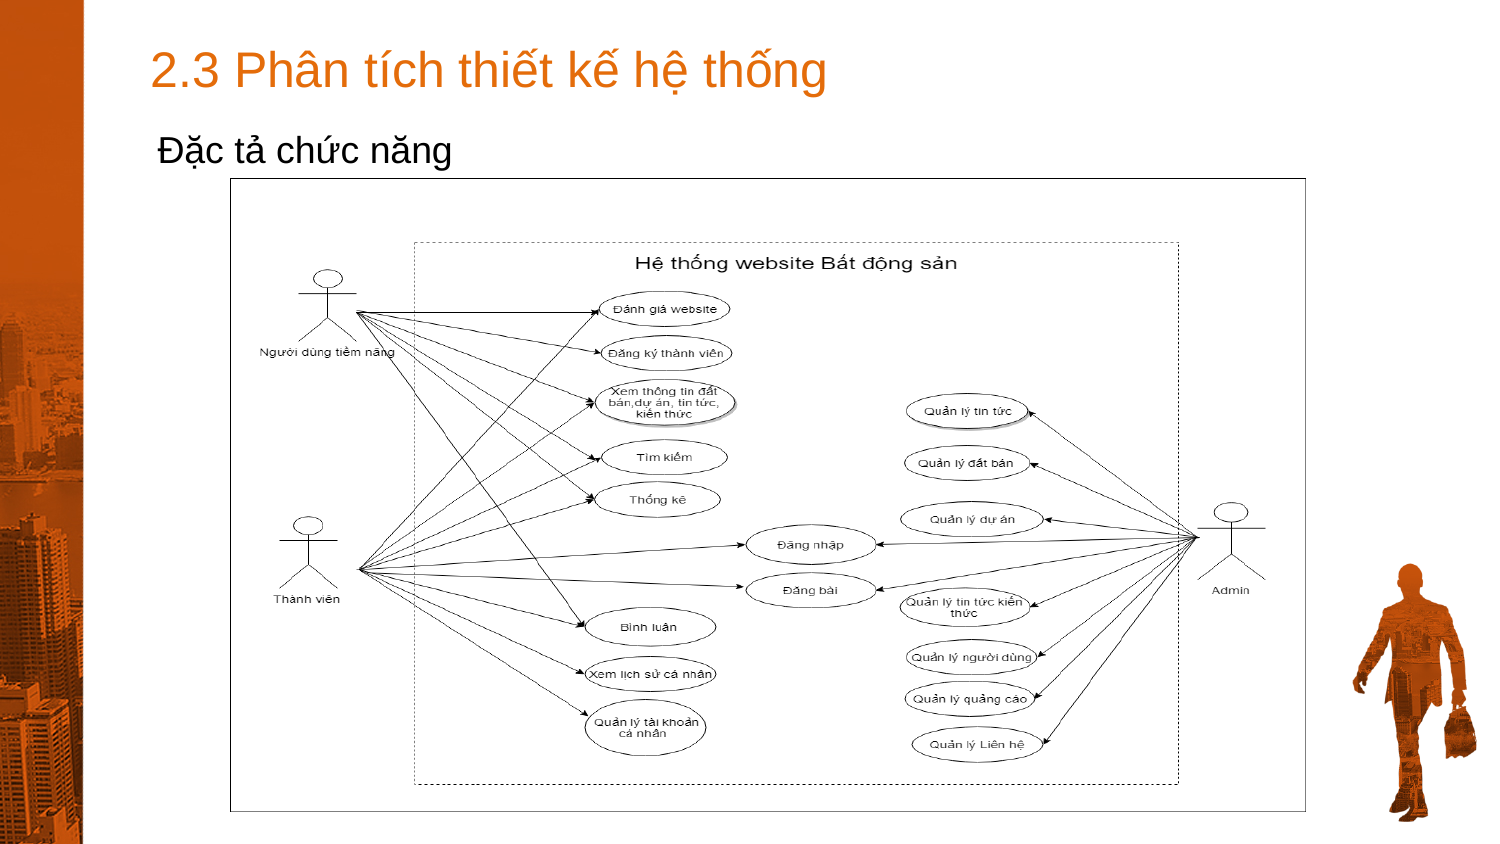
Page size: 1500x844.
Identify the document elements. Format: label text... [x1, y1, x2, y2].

picture [0, 0, 1500, 844]
text_box Đặc tả chức năng [142, 118, 887, 178]
list 2.3 Phân tích thiết kế hệ thống [135, 20, 1500, 115]
